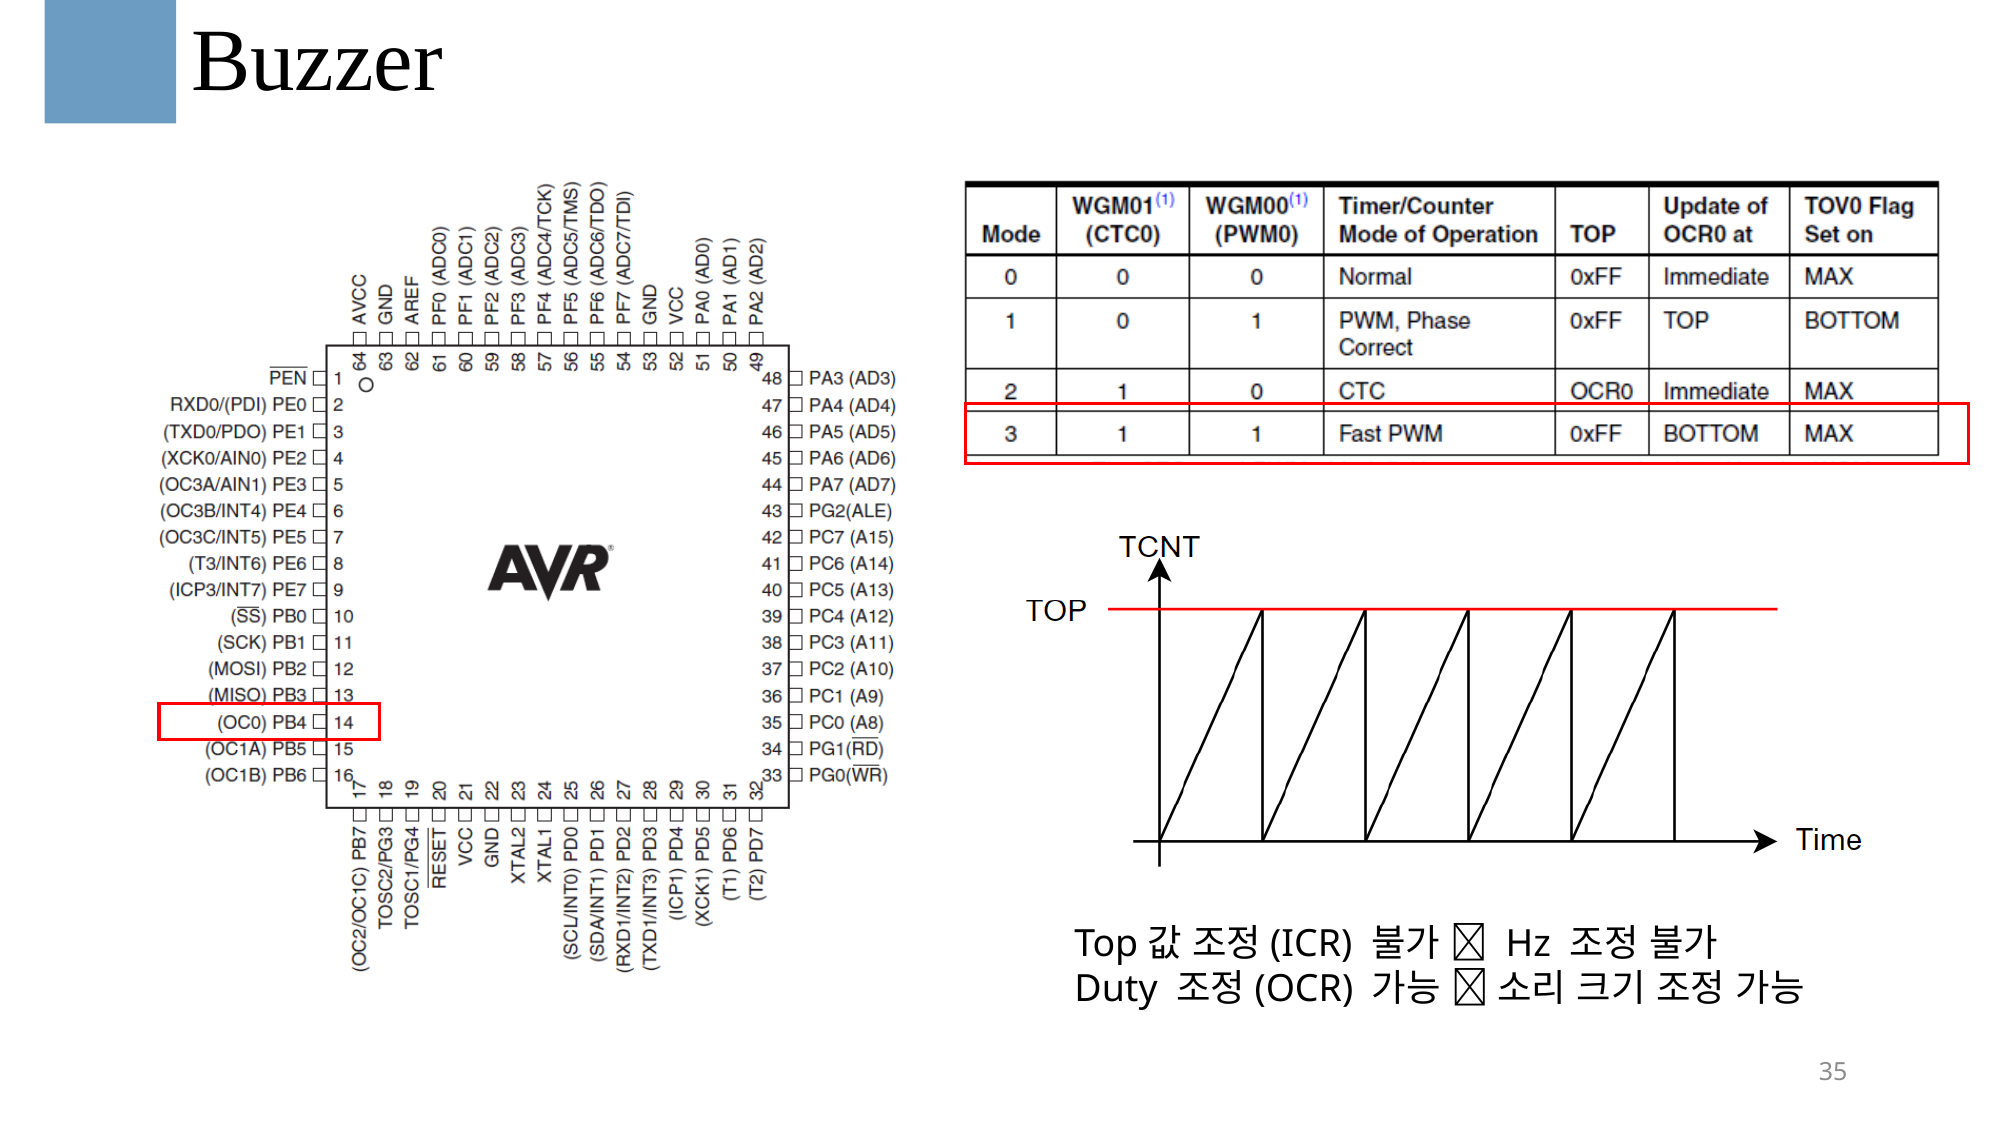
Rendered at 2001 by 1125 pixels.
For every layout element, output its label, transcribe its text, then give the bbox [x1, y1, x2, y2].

text_box Top값 조정(ICR) 불가  Hz 조정 불가 Duty 조정(OCR) 가능  소리 크기 조정 가능 [1059, 911, 2000, 1016]
text_box [1944, 403, 1970, 464]
slide_number 35 [1412, 1042, 1863, 1103]
picture [978, 498, 1902, 907]
picture [959, 175, 1944, 464]
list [97, 175, 991, 989]
title Buzzer [176, 6, 1902, 118]
